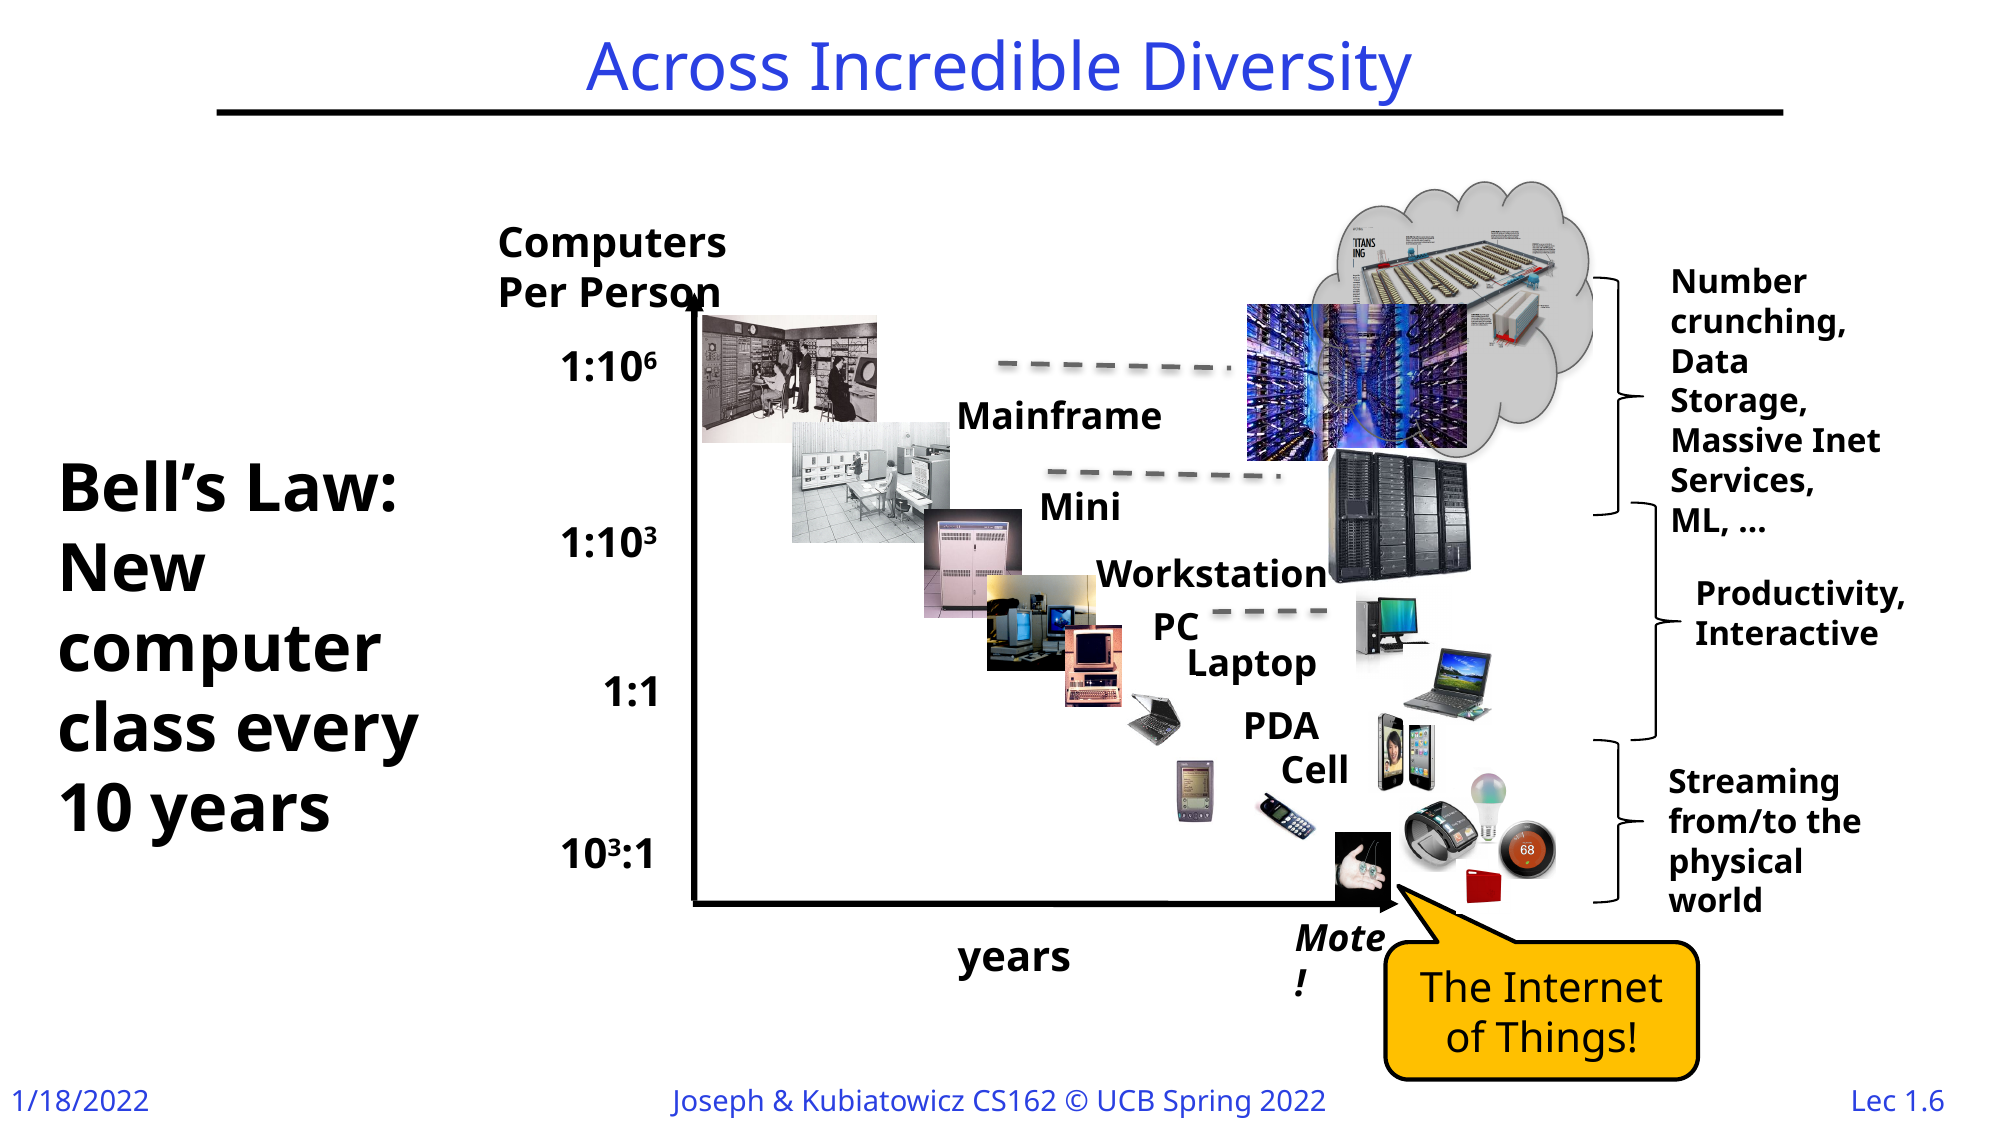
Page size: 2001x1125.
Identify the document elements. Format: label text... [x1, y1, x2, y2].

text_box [998, 362, 1232, 369]
text_box OS Hardware Virtualization [1213, 612, 1326, 618]
text_box The Internet of Things! [1385, 895, 1699, 1080]
text_box [1593, 740, 1644, 903]
title Across Incredible Diversity [216, 24, 1784, 113]
text_box [1630, 502, 1680, 741]
text_box [1593, 277, 1644, 516]
text_box Number crunching, Data Storage, Massive Inet Services, ML, … [1655, 252, 1906, 547]
text_box Productivity, Interactive [1680, 565, 1931, 660]
text_box [1407, 181, 1593, 453]
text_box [1279, 832, 1409, 1014]
picture [1398, 766, 1556, 914]
text_box Bell’s Law: New computer class every 10 years [42, 437, 477, 852]
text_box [1047, 471, 1281, 477]
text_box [482, 208, 1414, 989]
text_box Streaming from/to the physical world [1653, 752, 1904, 927]
picture [1247, 227, 1560, 793]
